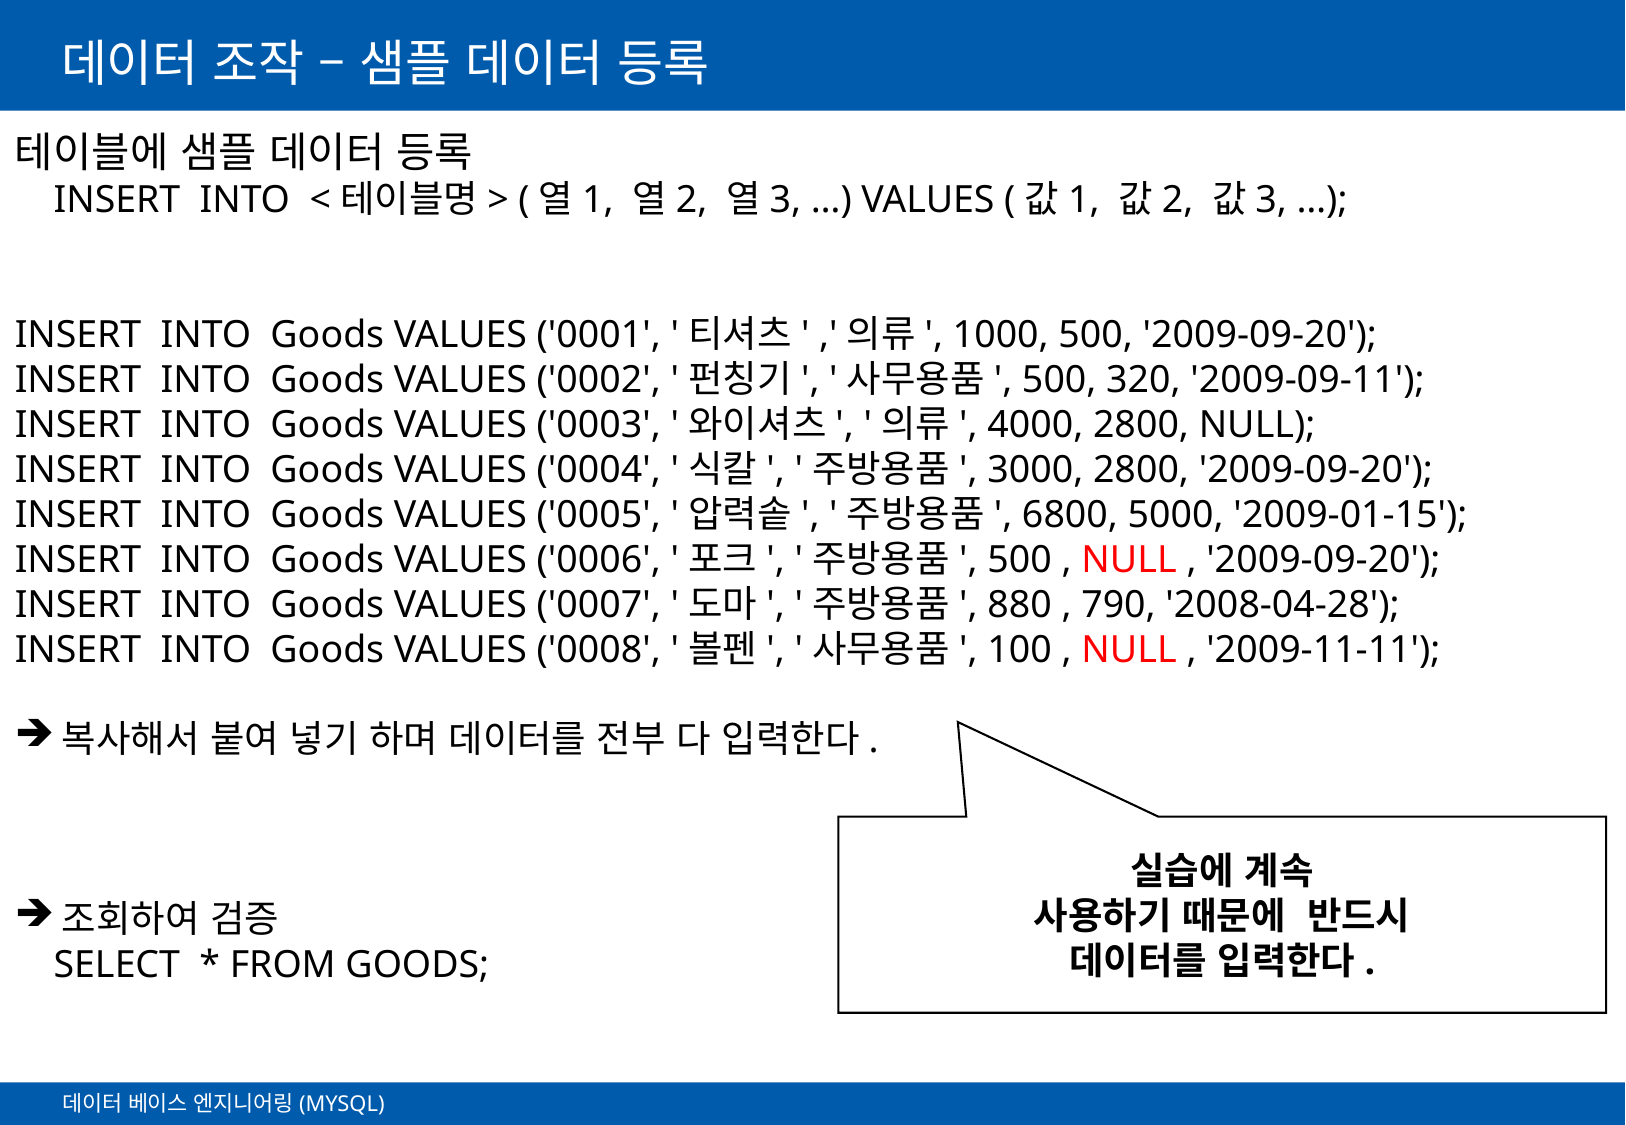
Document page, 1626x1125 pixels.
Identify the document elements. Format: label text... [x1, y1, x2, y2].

title 데이터 조작 – 샘플 데이터 등록 [46, 37, 1581, 95]
text_box 실습에 계속 사용하기 때문에 반드시 데이터를 입력한다. [837, 720, 1608, 1014]
text_box 테이블에 샘플 데이터 등록 INSERT INTO <테이블명> (열1, 열2, 열3, …) VALUES (값1, 값2, 값3, …); INSERT INTO Goods VALUES ('0001', '티셔츠' ,'의류', 1000, 500, '2009-09-20'); INSERT INTO Goods VALUES ('0002', '펀칭기', '사무용품', 500, 320, '2009-09-11'); INSERT INTO Goods VALUES ('0003', '와이셔츠', '의류', 4000, 2800, NULL); INSERT INTO Goods VALUES ('0004', '식칼', '주방용품', 3000, 2800, '2009-09-20'); INSERT INTO Goods VALUES ('0005', '압력솥', '주방용품', 6800, 5000, '2009-01-15'); INSERT INTO Goods VALUES ('0006', '포크', '주방용품', 500 , NULL , '2009-09-20'); INSERT INTO Goods VALUES ('0007', '도마', '주방용품', 880 , 790, '2008-04-28'); INSERT INTO Goods VALUES ('0008', '볼펜', '사무용품', 100 , NULL , '2009-11-11'); 복사해서 붙여 넣기 하며 데이터를 전부 다 입력한다. 조회하여 검증 SELECT * FROM GOODS; [0, 117, 1625, 1086]
